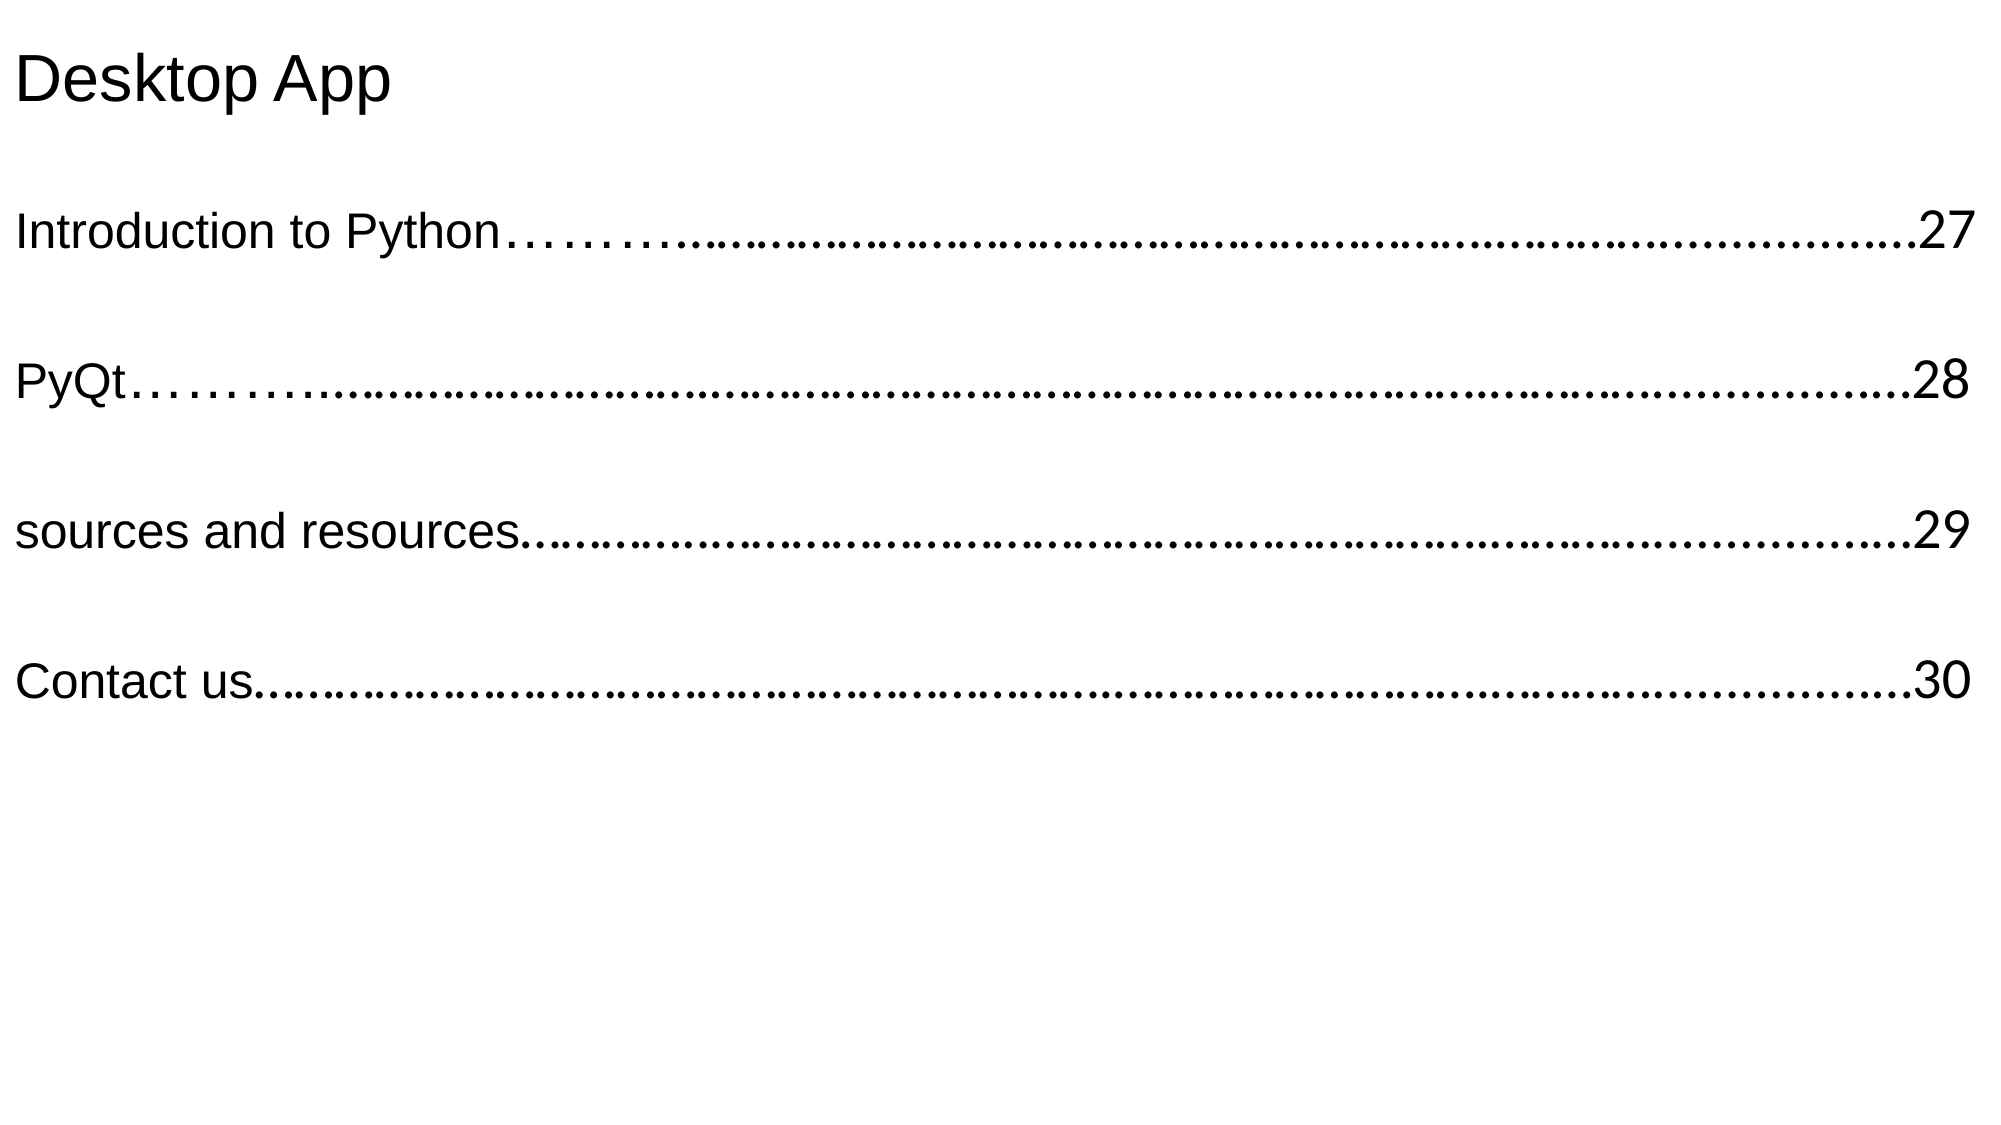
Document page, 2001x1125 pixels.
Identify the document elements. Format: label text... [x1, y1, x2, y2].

text_box Introduction to Python…………………………………………………………….…………...............…27 [0, 149, 2000, 299]
text_box PyQt………..……………………….………………………………………………….…………...............…28 [0, 299, 2000, 449]
text_box Desktop App [0, 0, 2000, 149]
text_box Contact us……………………………………………………….……………………….…………...............…30 [0, 599, 2000, 751]
text_box sources and resources…………..………………………………………………….…………...............…29 [0, 449, 2000, 599]
